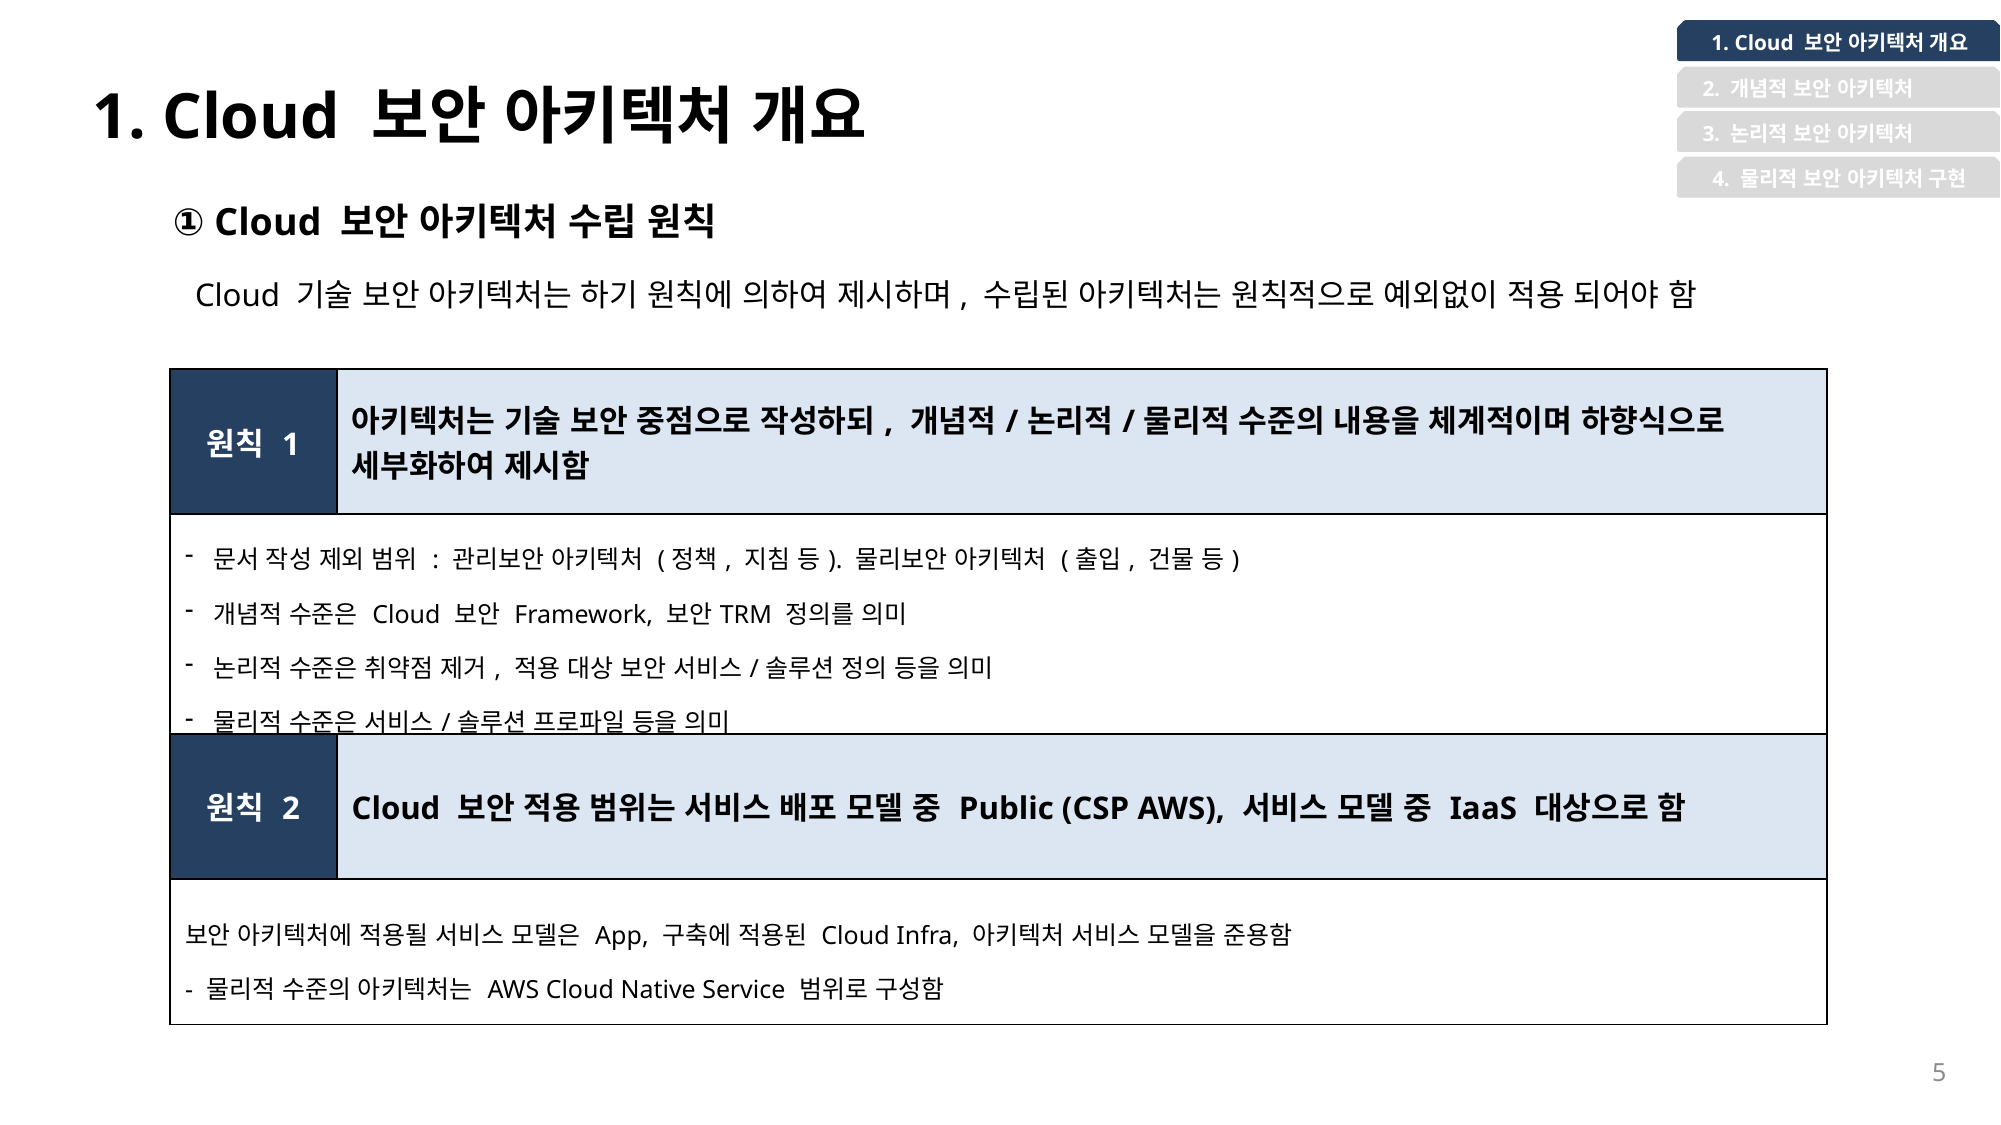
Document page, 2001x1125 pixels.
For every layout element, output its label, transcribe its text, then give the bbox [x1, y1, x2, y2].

text_box 3. 논리적 보안 아키텍처 [1677, 111, 2000, 152]
table_cell 보안 아키텍처에 적용될 서비스 모델은 App, 구축에 적용된 Cloud Infra, 아키텍처 서비스 모델을 준용함 - 물리적 수준의 아키텍처는 AWS Cloud Native Service 범위로 구성함 [171, 880, 1826, 1024]
table_header 원칙 1 [171, 370, 336, 513]
table_cell 원칙 2 [171, 735, 336, 878]
table_cell Cloud 보안 적용 범위는 서비스 배포 모델 중 Public (CSP AWS), 서비스 모델 중 IaaS 대상으로 함 [338, 735, 1826, 878]
slide_number 5 [1728, 1053, 1962, 1094]
table_header 아키텍처는 기술 보안 중점으로 작성하되, 개념적/논리적/물리적 수준의 내용을 체계적이며 하향식으로 세부화하여 제시함 [338, 370, 1826, 513]
text_box 4. 물리적 보안 아키텍처 구현 [1677, 156, 2000, 198]
text_box 1. Cloud 보안 아키텍처 개요 [78, 68, 1084, 159]
text_box 1. Cloud 보안 아키텍처 개요 [1677, 20, 2000, 62]
text_box 2. 개념적 보안 아키텍처 [1677, 66, 2000, 108]
text_box ① Cloud 보안 아키텍처 수립 원칙 [158, 190, 857, 251]
text_box Cloud 기술 보안 아키텍처는 하기 원칙에 의하여 제시하며, 수립된 아키텍처는 원칙적으로 예외없이 적용 되어야 함 [180, 268, 1891, 321]
table_cell 문서 작성 제외 범위 : 관리보안 아키텍처 (정책, 지침 등). 물리보안 아키텍처 (출입, 건물 등) 개념적 수준은 Cloud 보안 Framework, 보안TRM 정의를 의미 논리적 수준은 취약점 제거, 적용 대상 보안 서비스/솔루션 정의 등을 의미 물리적 수준은 서비스/솔루션 프로파일 등을 의미 [171, 515, 1826, 733]
